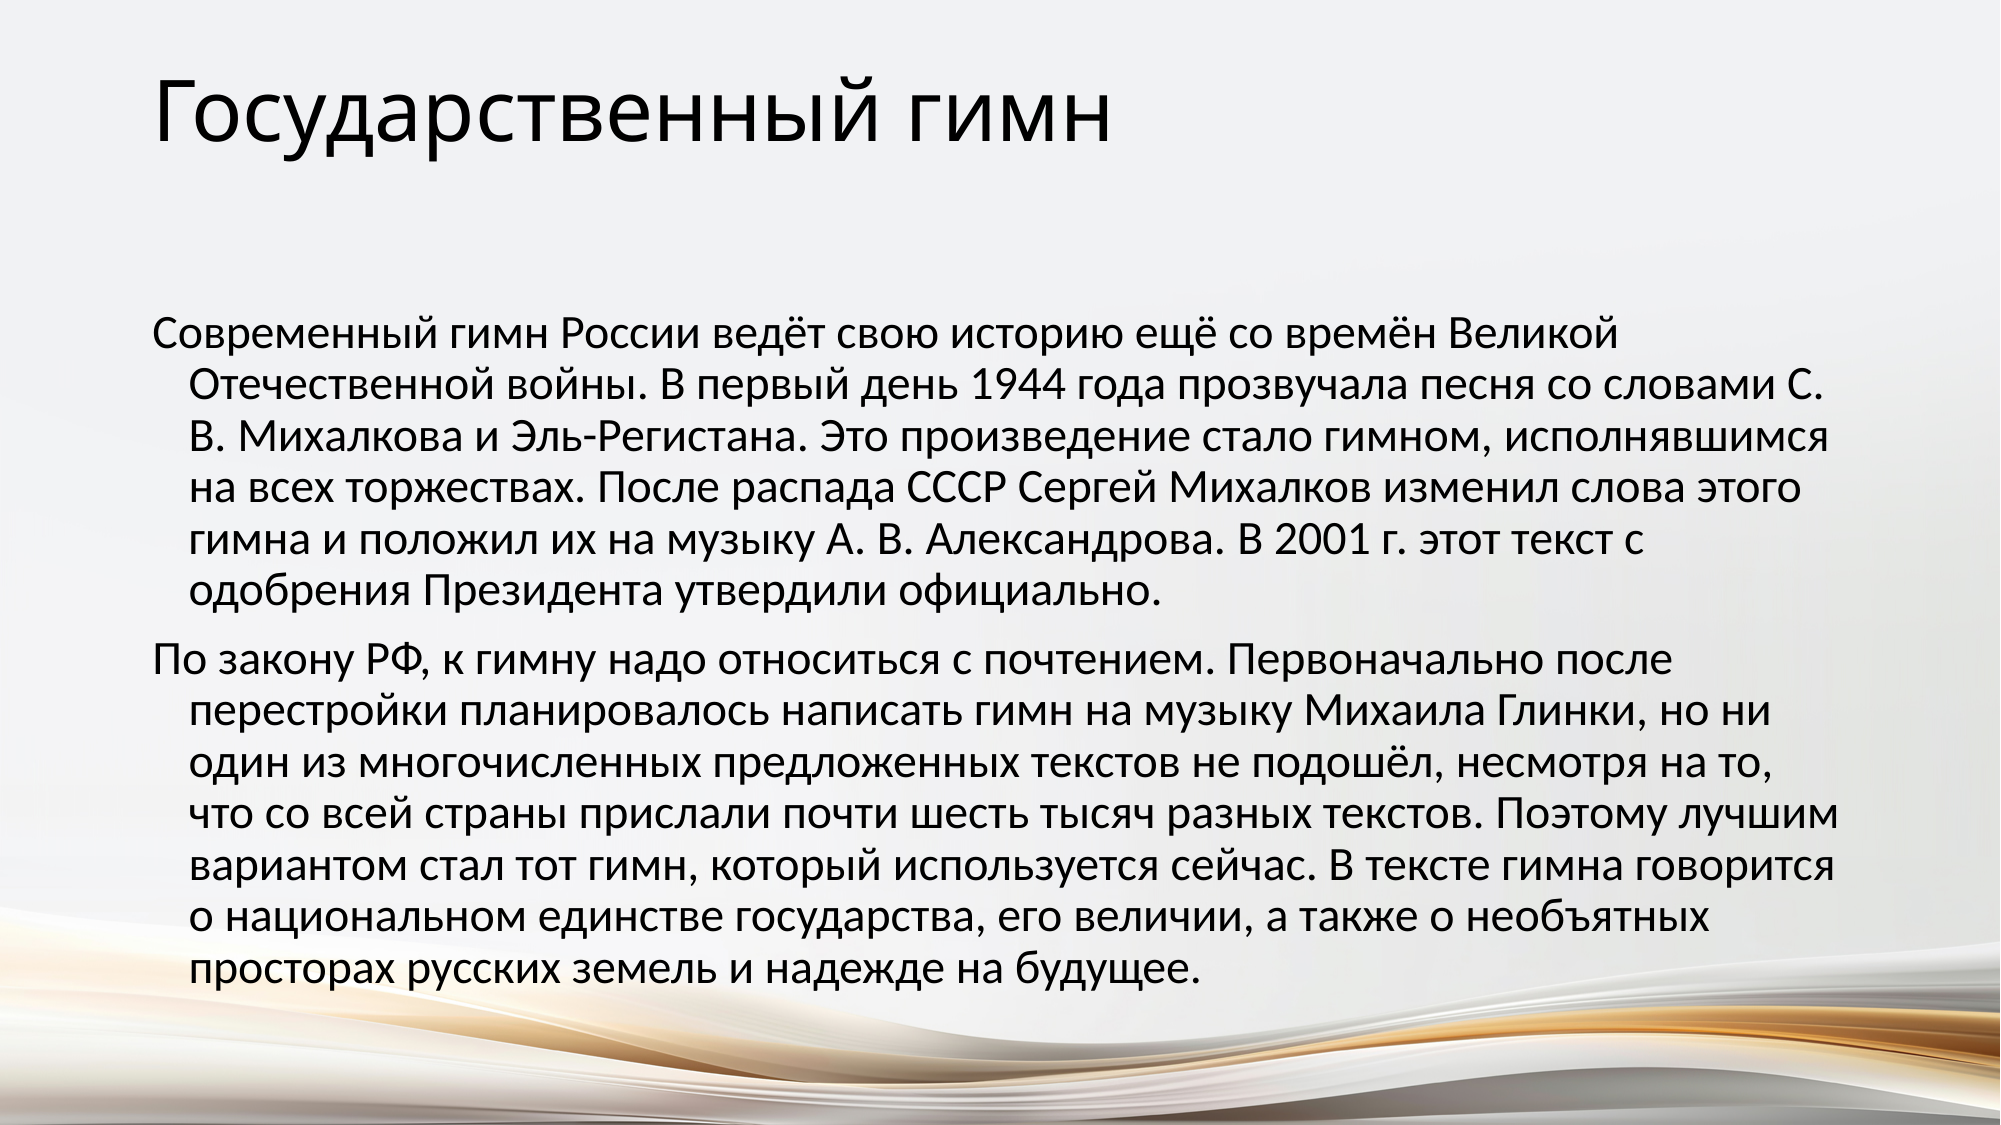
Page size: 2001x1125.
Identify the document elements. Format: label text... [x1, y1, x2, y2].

list Современный гимн России ведёт свою историю ещё со времён Великой Отечественной войны. В первый день 1944 года прозвучала песня со словами С. В. Михалкова и Эль-Регистана. Это произведение стало гимном, исполнявшимся на всех торжествах. После распада СССР Сергей Михалков изменил слова этого гимна и положил их на музыку А. В. Александрова. В 2001 г. этот текст с одобрения Президента утвердили официально. По закону РФ, к гимну надо относиться с почтением. Первоначально после перестройки планировалось написать гимн на музыку Михаила Глинки, но ни один из многочисленных предложенных текстов не подошёл, несмотря на то, что со всей страны прислали почти шесть тысяч разных текстов. Поэтому лучшим вариантом стал тот гимн, который используется сейчас. В тексте гимна говорится о национальном единстве государства, его величии, а также о необъятных просторах русских земель и надежде на будущее. [137, 299, 1863, 1014]
title Государственный гимн [137, 59, 1863, 168]
picture [0, 0, 2000, 1125]
